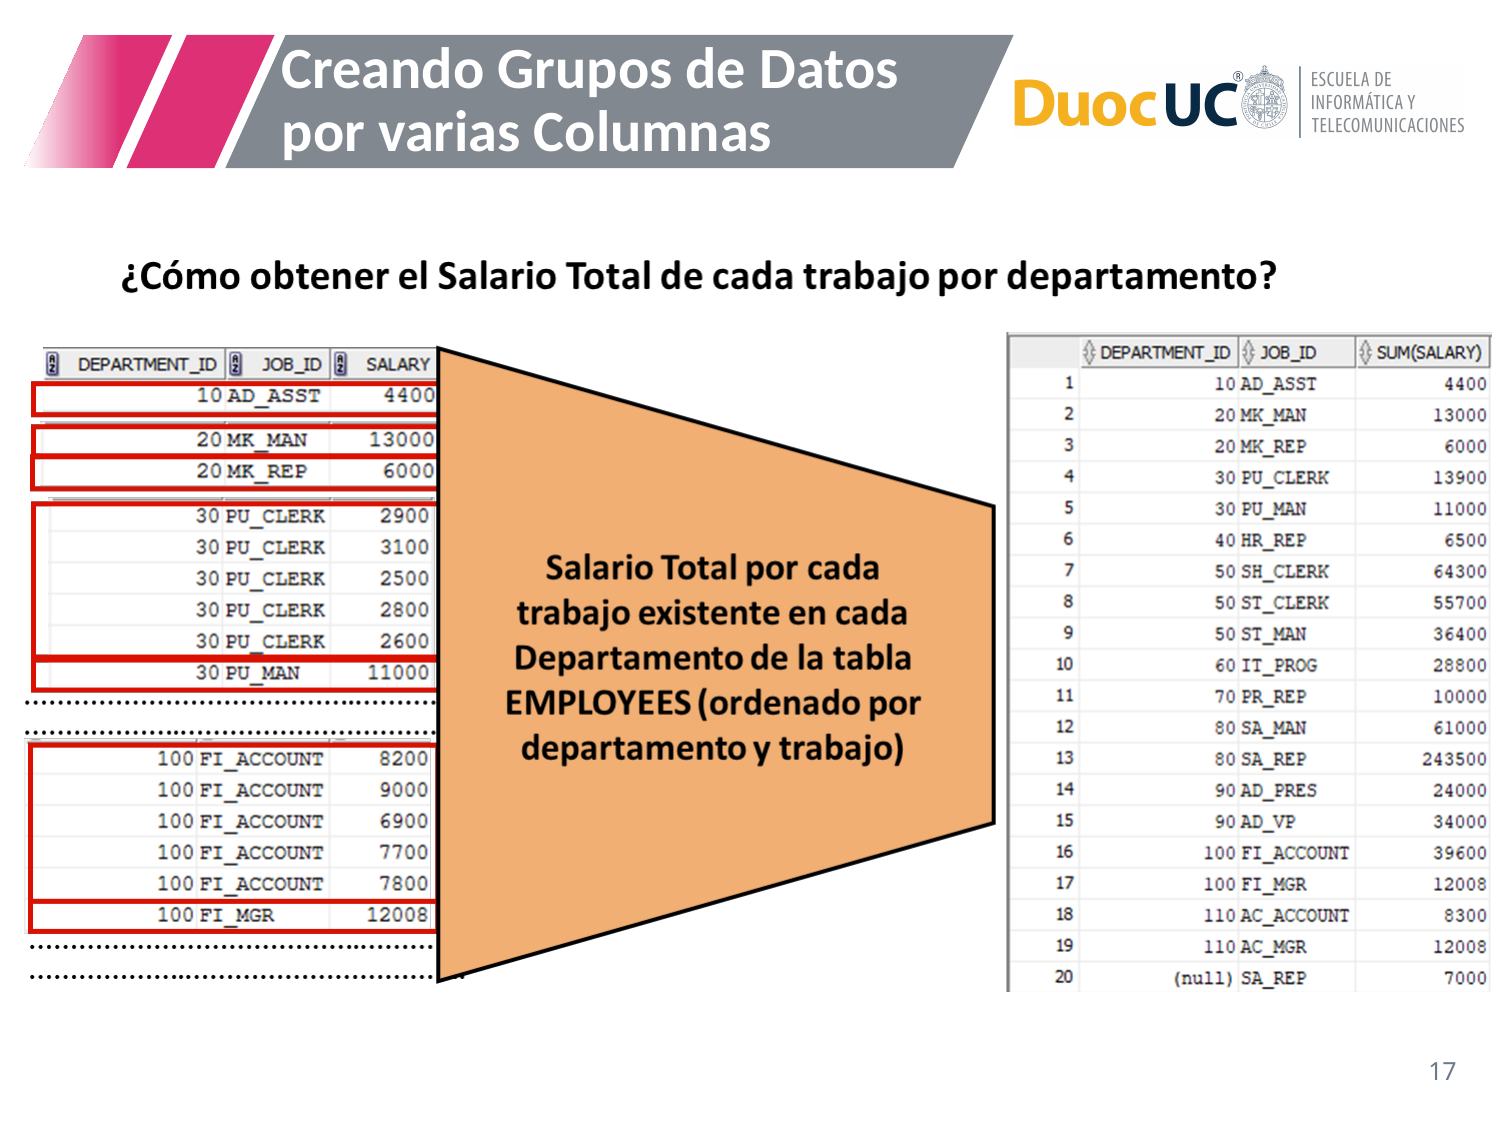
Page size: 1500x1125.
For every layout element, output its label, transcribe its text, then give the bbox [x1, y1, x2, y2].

title Creando Grupos de Datos por varias Columnas [266, 34, 1000, 169]
picture [1013, 63, 1465, 140]
picture [5, 237, 1492, 1000]
